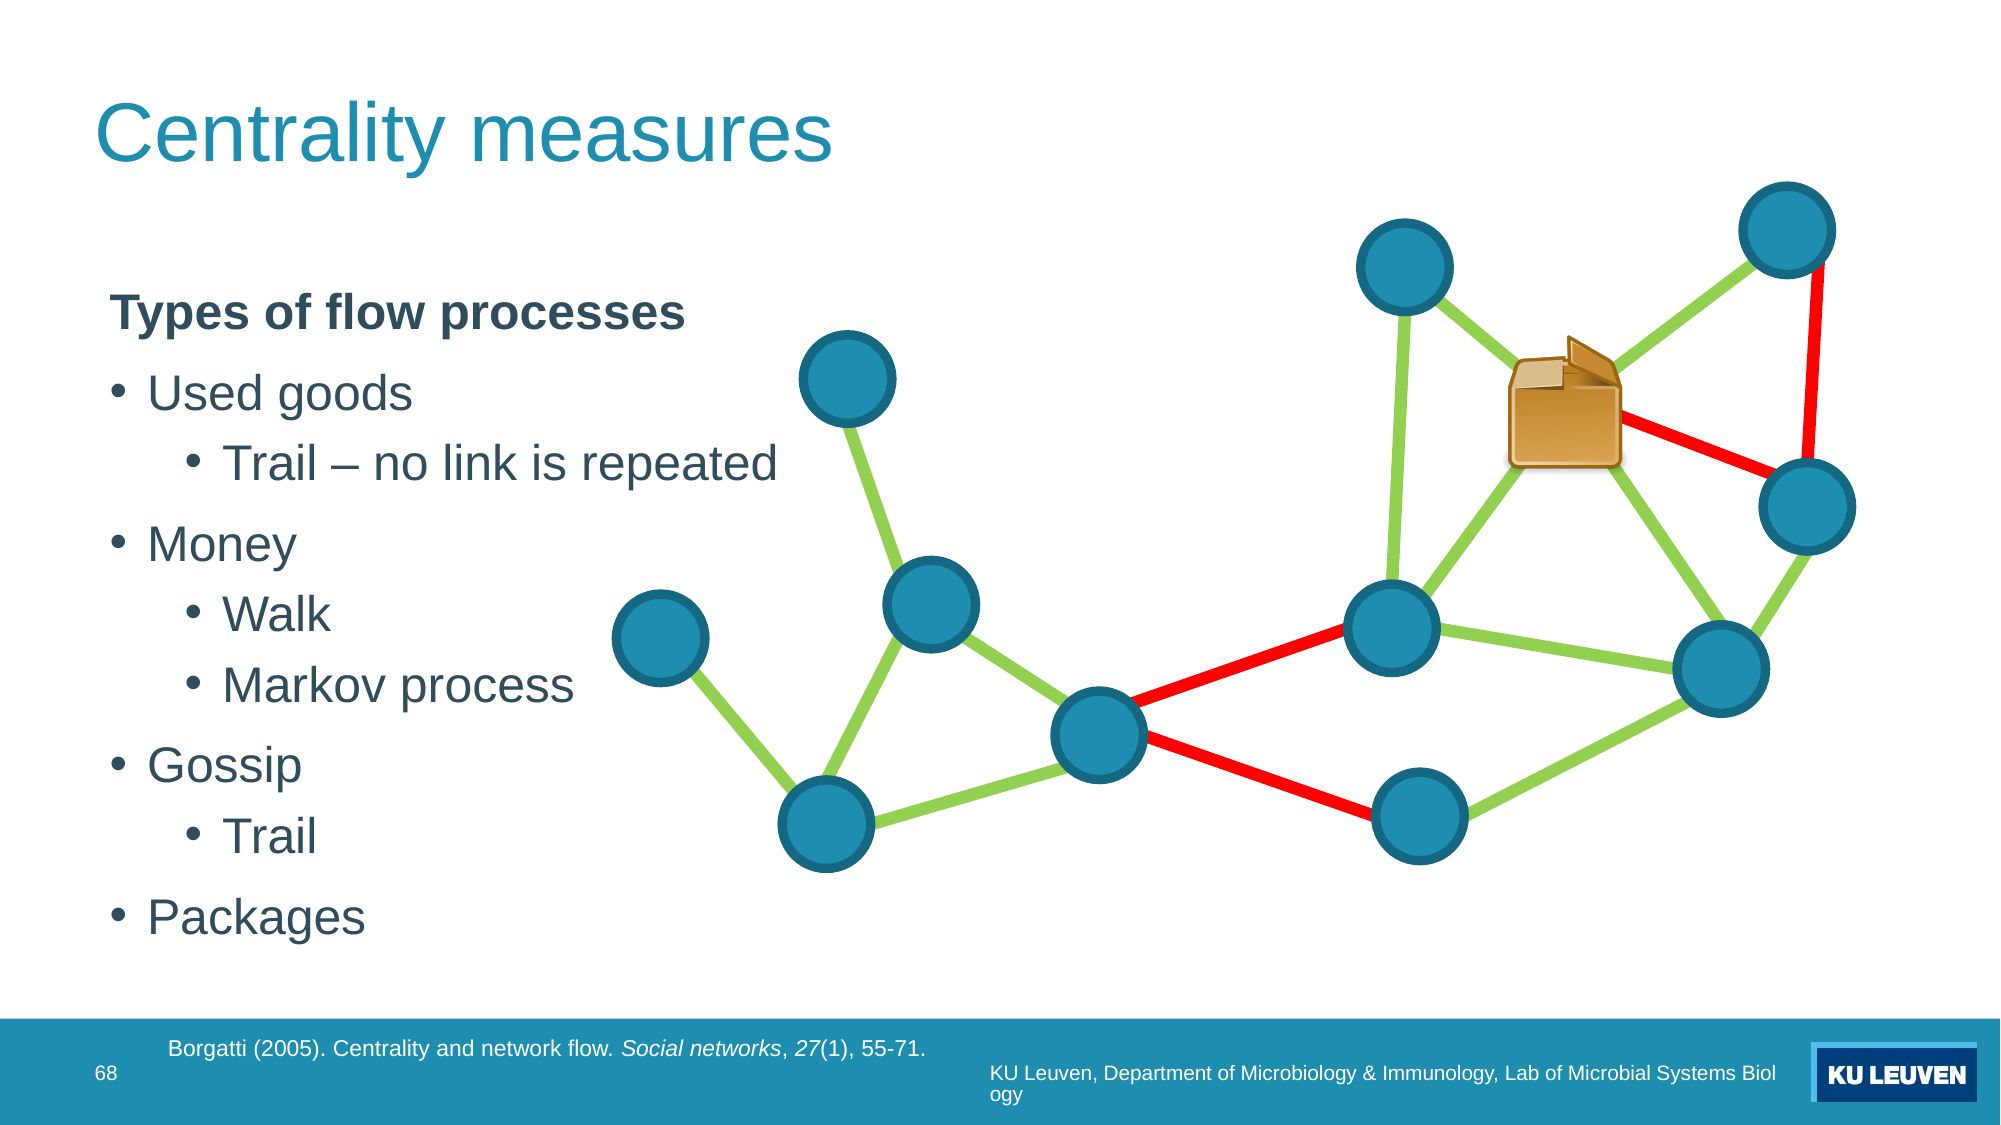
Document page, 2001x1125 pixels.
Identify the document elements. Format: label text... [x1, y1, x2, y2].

picture [1484, 320, 1650, 486]
list Types of flow processes Used goods Trail – no link is repeated Money Walk Markov process Gossip Trail Packages [94, 271, 1906, 1004]
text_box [616, 186, 1852, 869]
title Centrality measures [94, 33, 1906, 223]
text_box Borgatti (2005). Centrality and network flow. Social networks, 27(1), 55-71. [153, 1026, 977, 1069]
footer KU Leuven, Department of Microbiology & Immunology, Lab of Microbial Systems Biology [989, 1018, 1809, 1125]
slide_number 68 [94, 1018, 201, 1125]
picture [1811, 1042, 1977, 1102]
